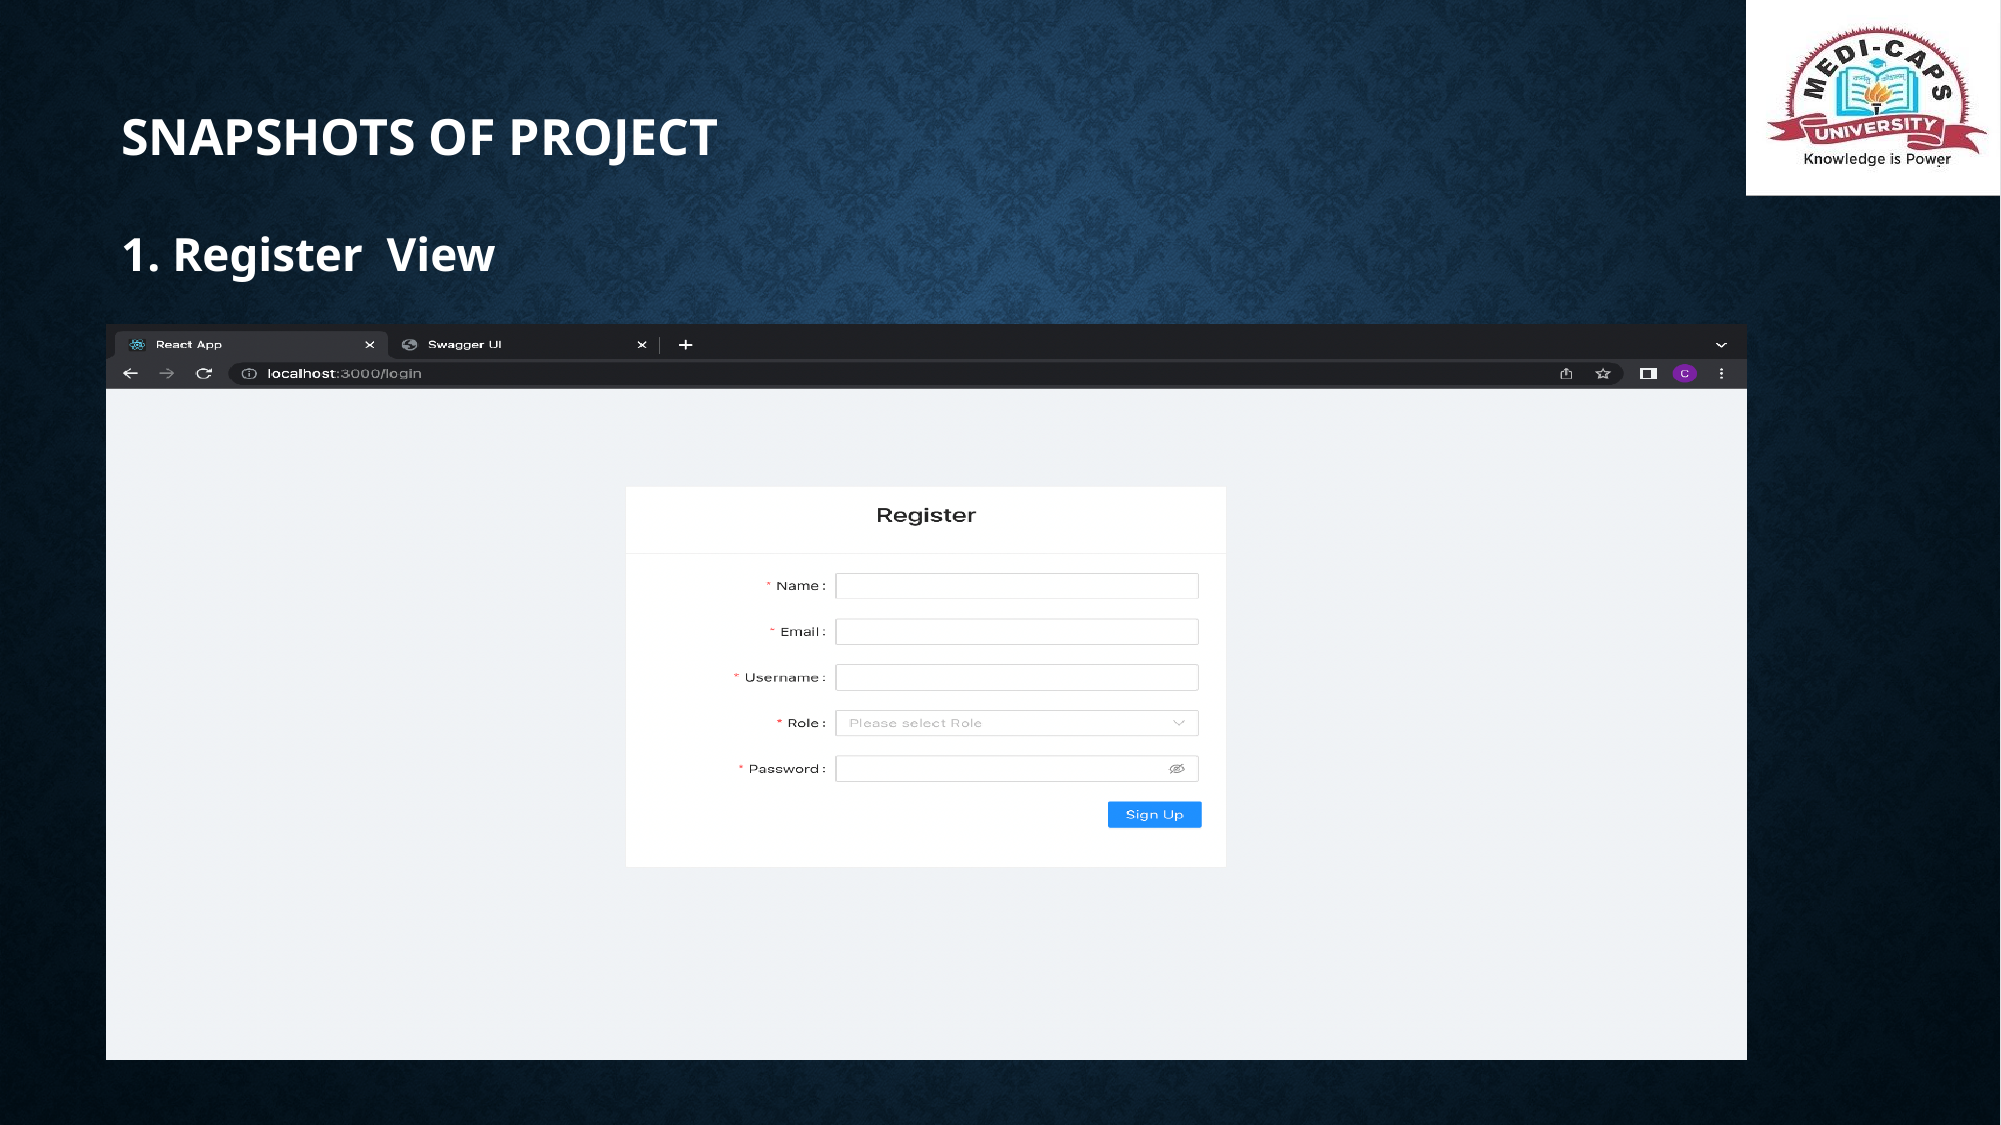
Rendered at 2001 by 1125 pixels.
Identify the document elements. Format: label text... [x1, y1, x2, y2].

picture [105, 323, 1748, 1060]
text_box SNAPSHOTS OF PROJECT 1. Register View [106, 97, 1313, 323]
picture [1746, 0, 2000, 197]
